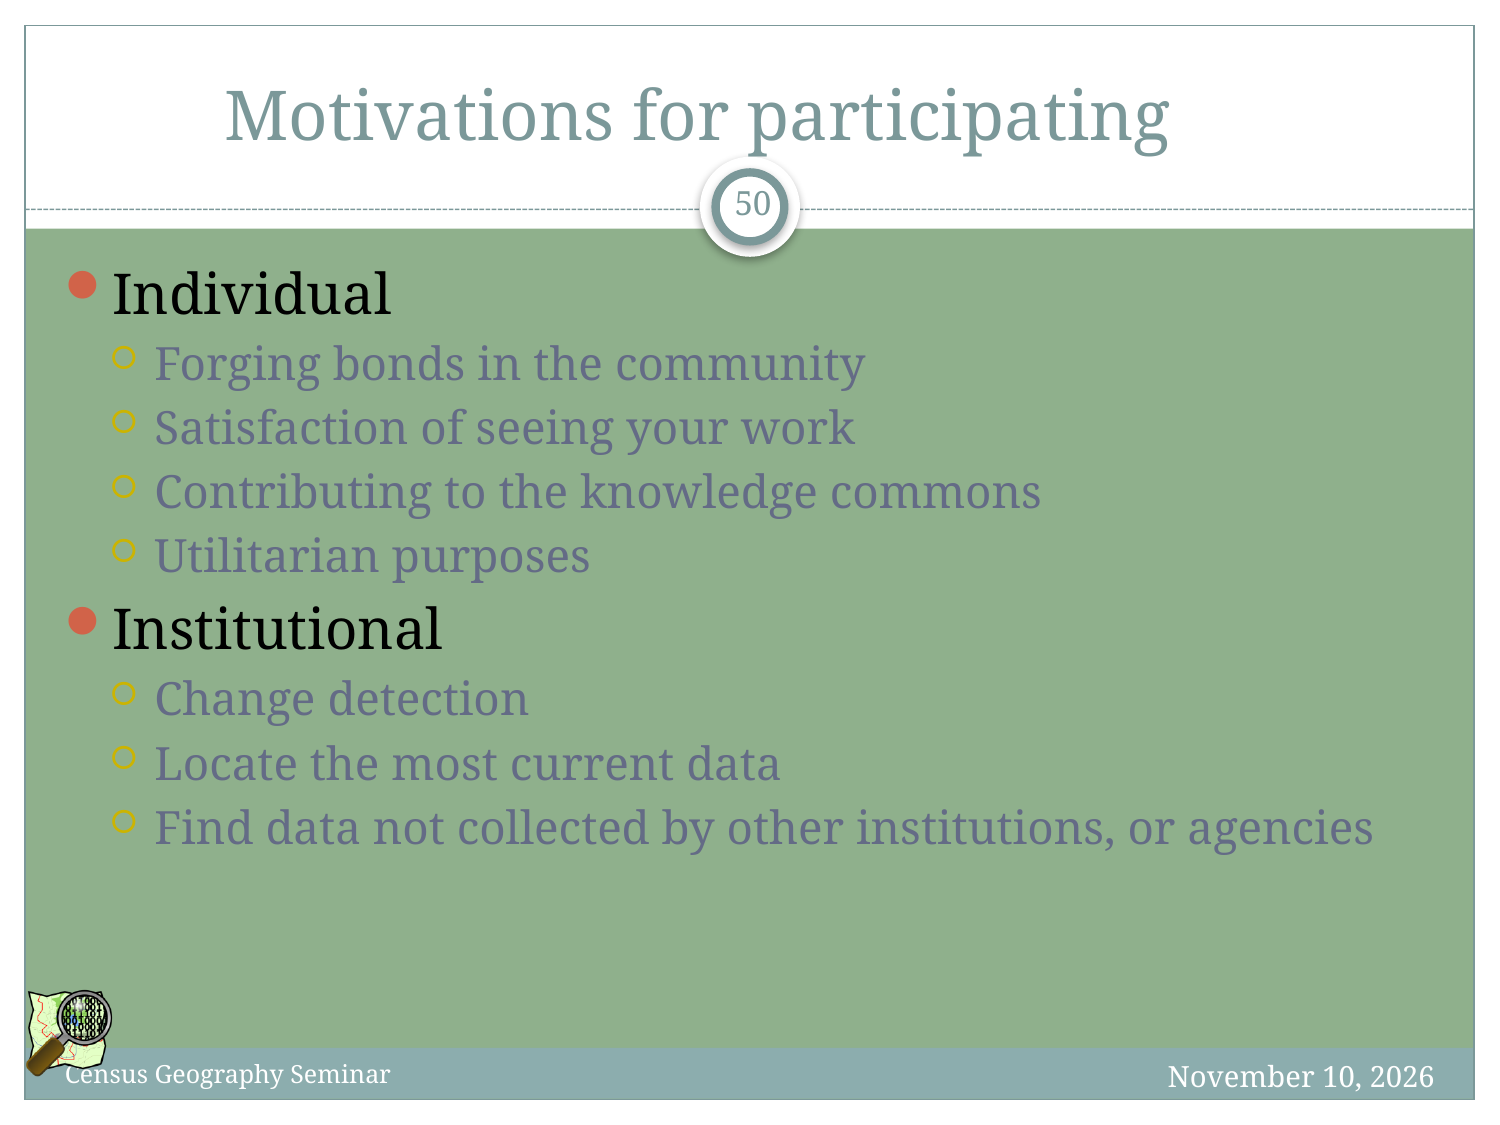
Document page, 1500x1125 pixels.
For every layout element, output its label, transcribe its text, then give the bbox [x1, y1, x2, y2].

footer Census Geography Seminar [50, 1051, 638, 1112]
title Motivations for participating [49, 37, 1450, 163]
list Individual Forging bonds in the community Satisfaction of seeing your work Contributing to the knowledge commons Utilitarian purposes Institutional Change detection Locate the most current data Find data not collected by other institutions, or agencies [49, 250, 1445, 1001]
picture [24, 987, 114, 1077]
slide_number 50 [715, 168, 791, 241]
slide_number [950, 1050, 1450, 1111]
